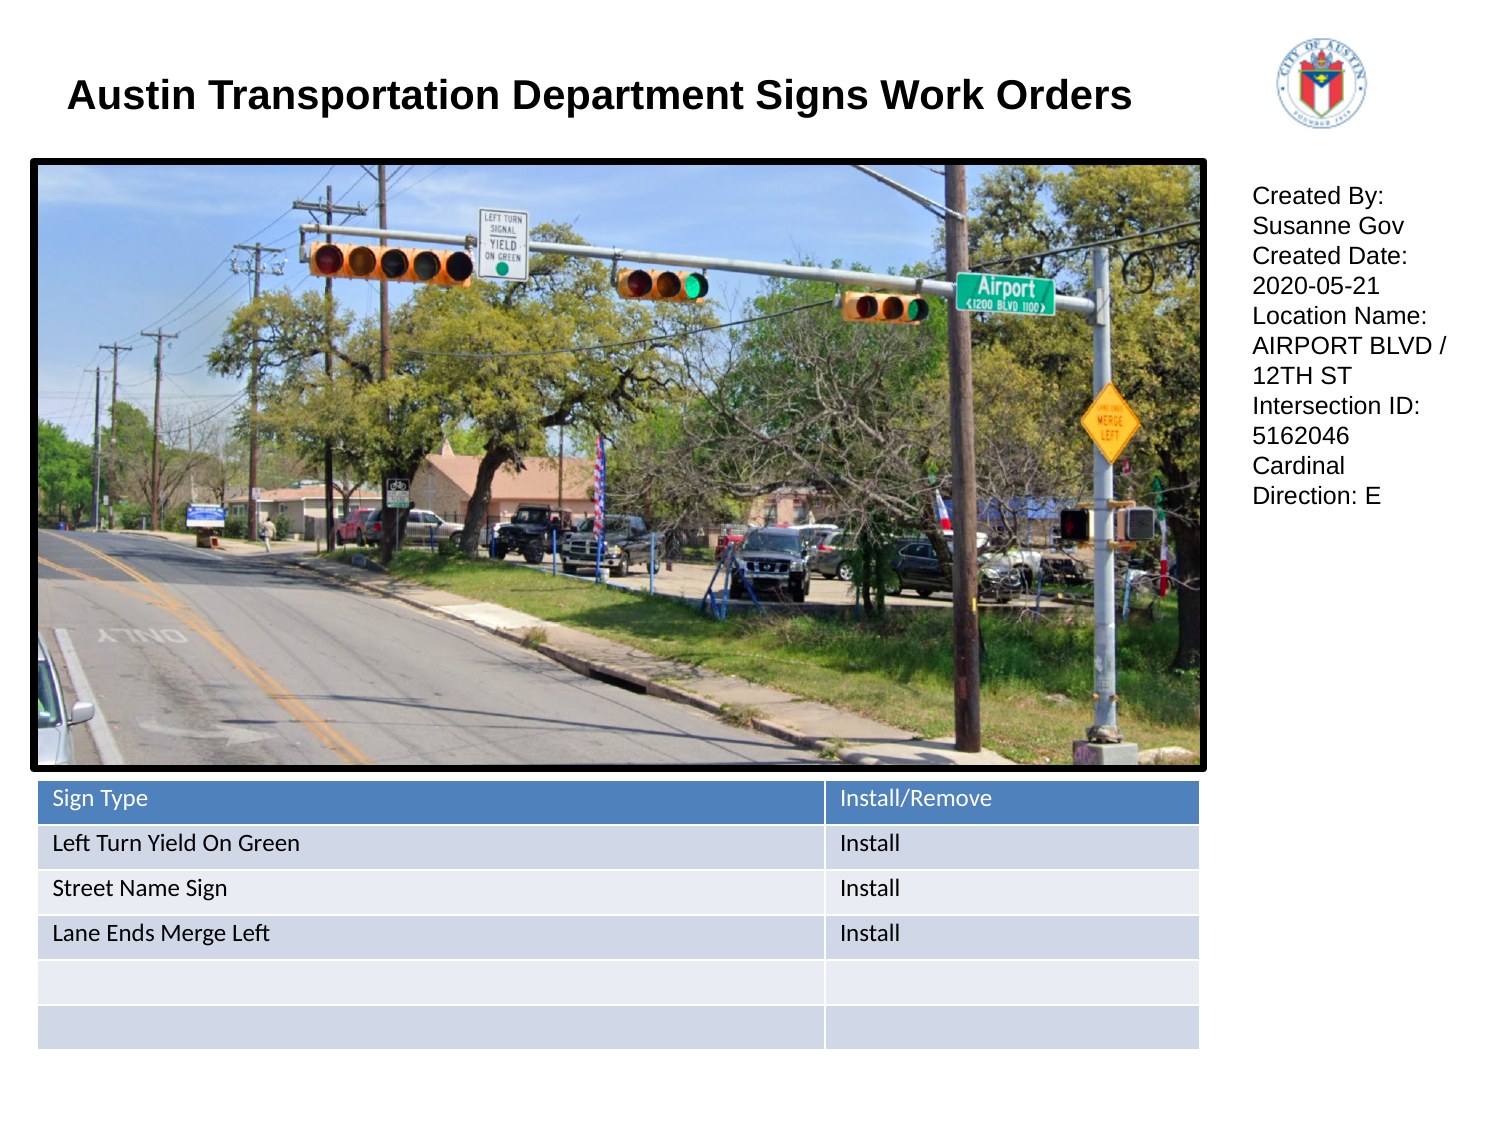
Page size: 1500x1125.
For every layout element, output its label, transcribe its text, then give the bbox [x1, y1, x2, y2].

picture [1274, 37, 1369, 132]
table_cell Install [826, 871, 1199, 914]
table_header Install/Remove [826, 781, 1199, 824]
table_cell [38, 1006, 824, 1049]
text_box Austin Transportation Department Signs Work Orders [51, 60, 1149, 125]
table_cell Install [826, 916, 1199, 959]
table_cell [38, 961, 824, 1004]
table_cell Install [826, 826, 1199, 869]
picture [37, 164, 1201, 766]
table_cell Street Name Sign [38, 871, 824, 914]
table_cell [826, 961, 1199, 1004]
table_cell [826, 1006, 1199, 1049]
text_box Created By: Susanne Gov Created Date: 2020-05-21 Location Name: AIRPORT BLVD / 12TH ST Intersection ID: 5162046 Cardinal Direction: E [1237, 172, 1463, 517]
table_header Sign Type [38, 781, 824, 824]
table_cell Left Turn Yield On Green [38, 826, 824, 869]
table_cell Lane Ends Merge Left [38, 916, 824, 959]
